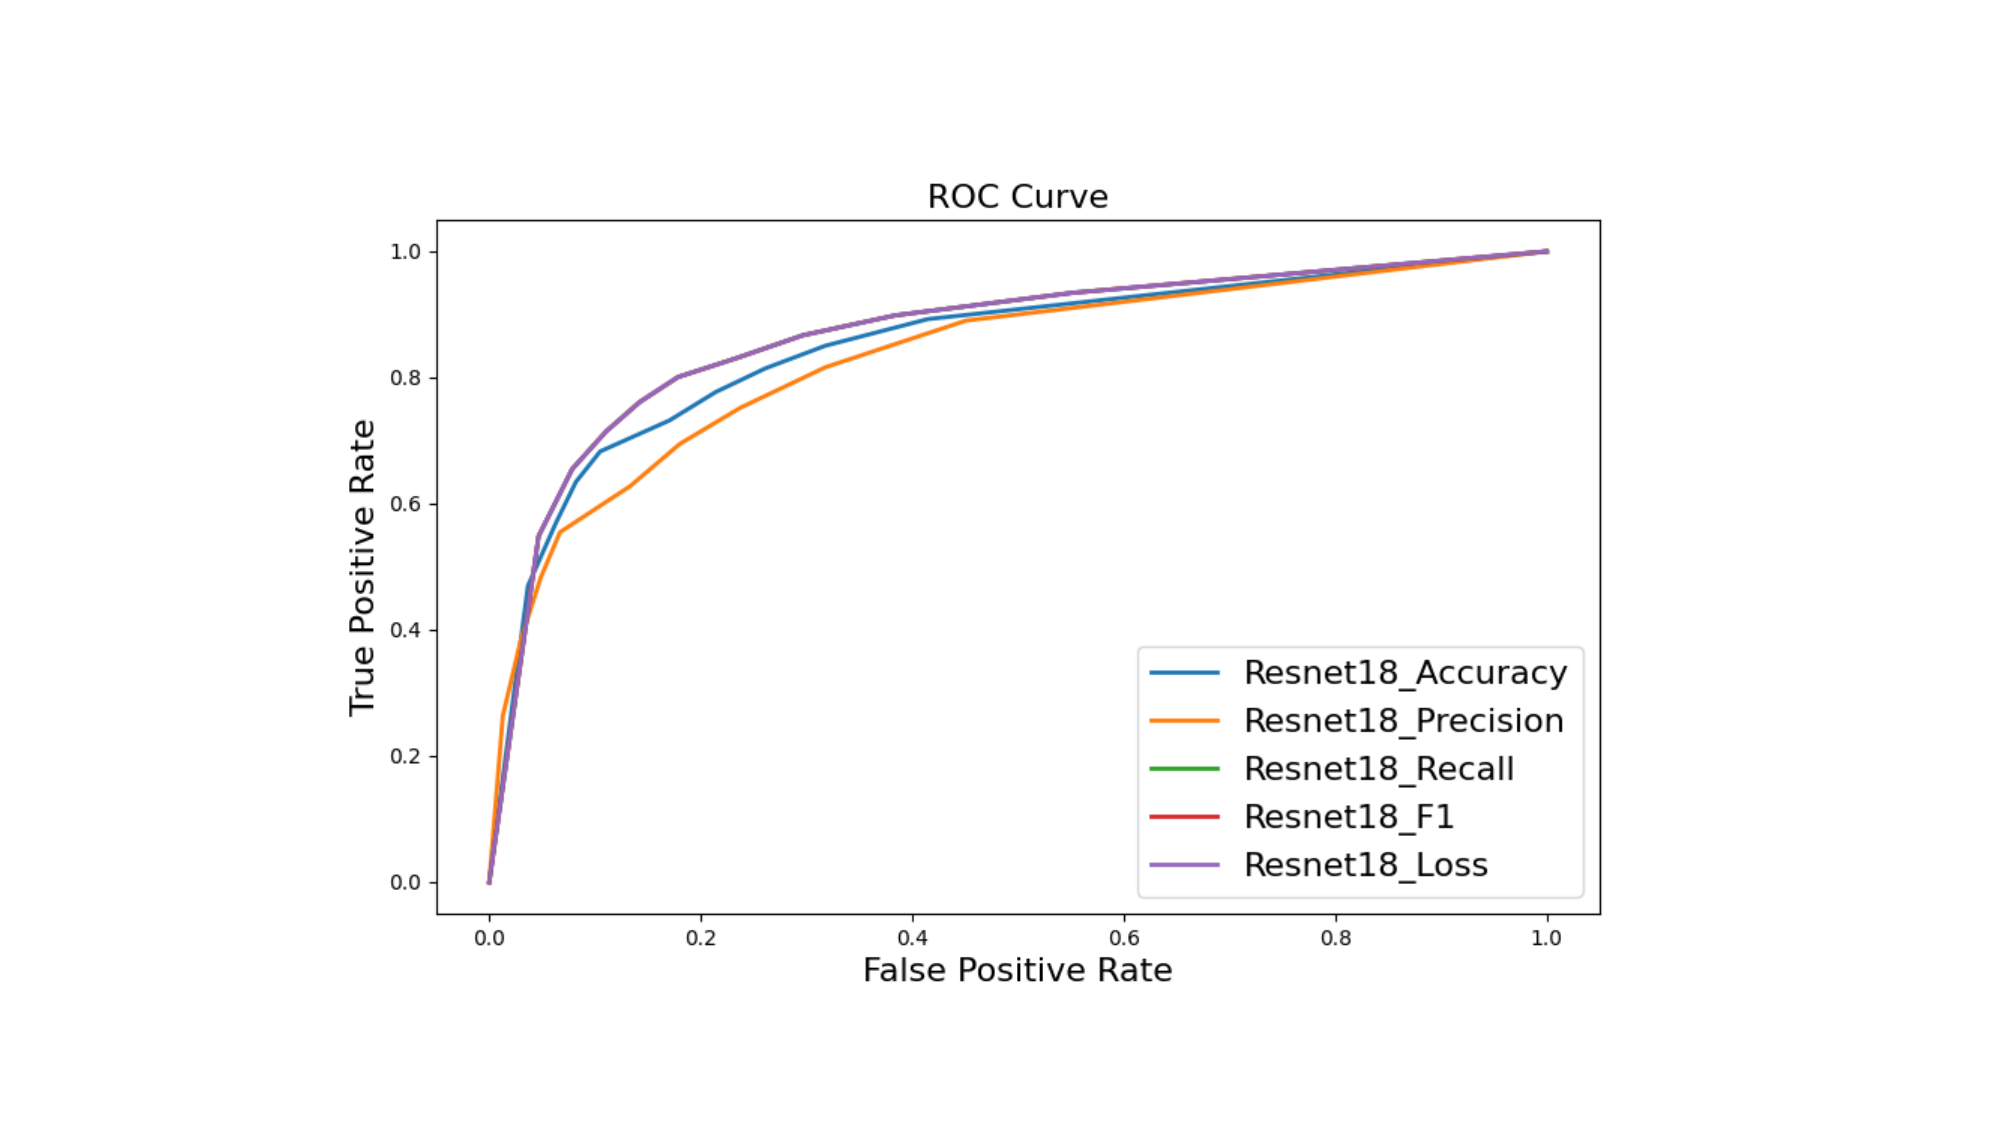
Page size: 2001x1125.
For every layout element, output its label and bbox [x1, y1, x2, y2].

picture [249, 112, 1750, 1013]
